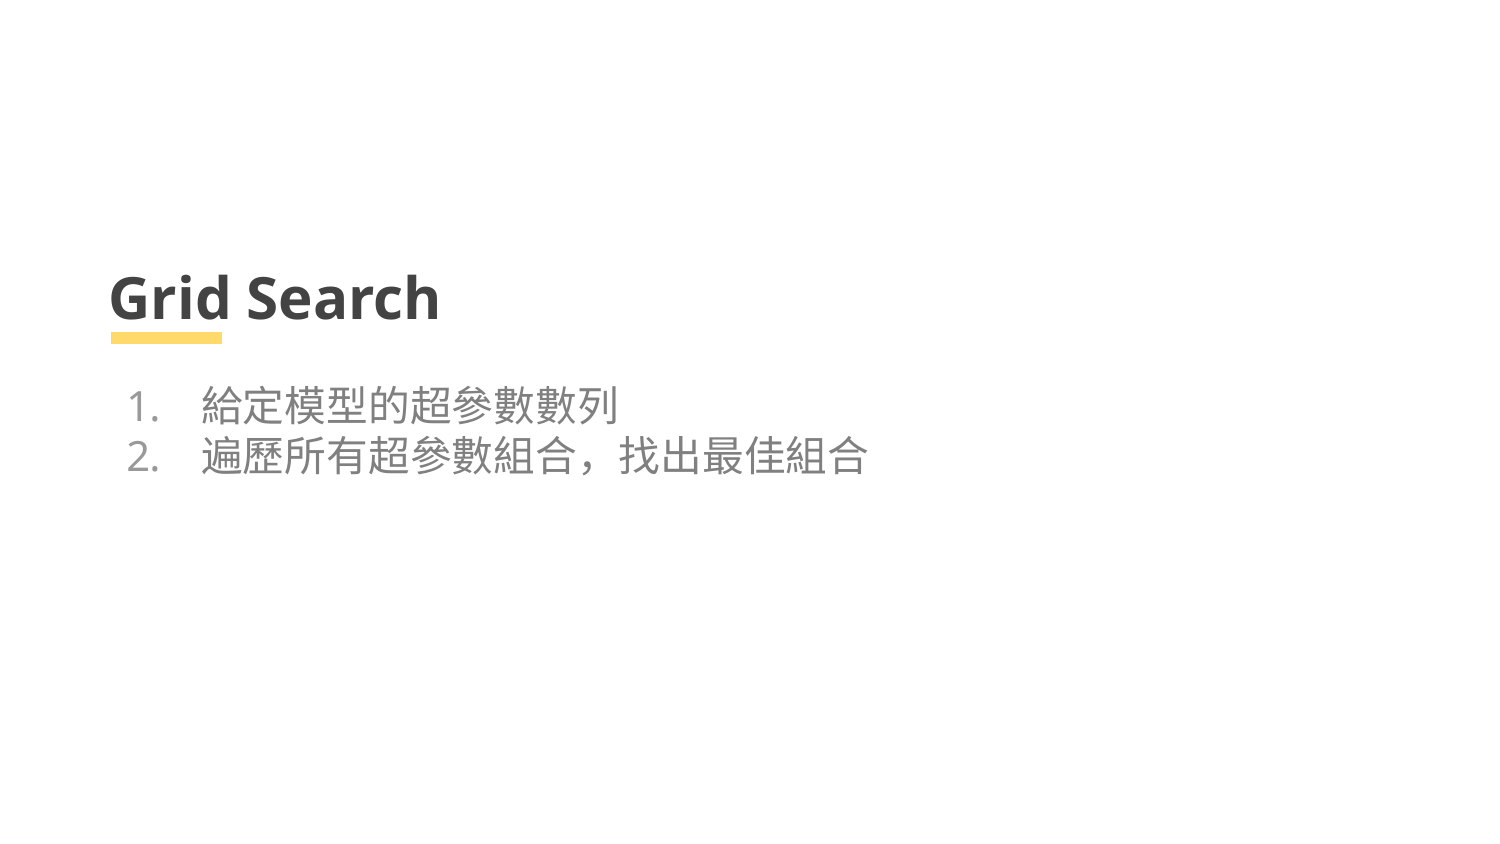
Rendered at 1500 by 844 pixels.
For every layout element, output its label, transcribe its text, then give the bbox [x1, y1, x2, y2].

title Grid Search [93, 163, 1389, 346]
text_box 給定模型的超參數數列 遍歷所有超參數組合，找出最佳組合 [111, 364, 1180, 711]
